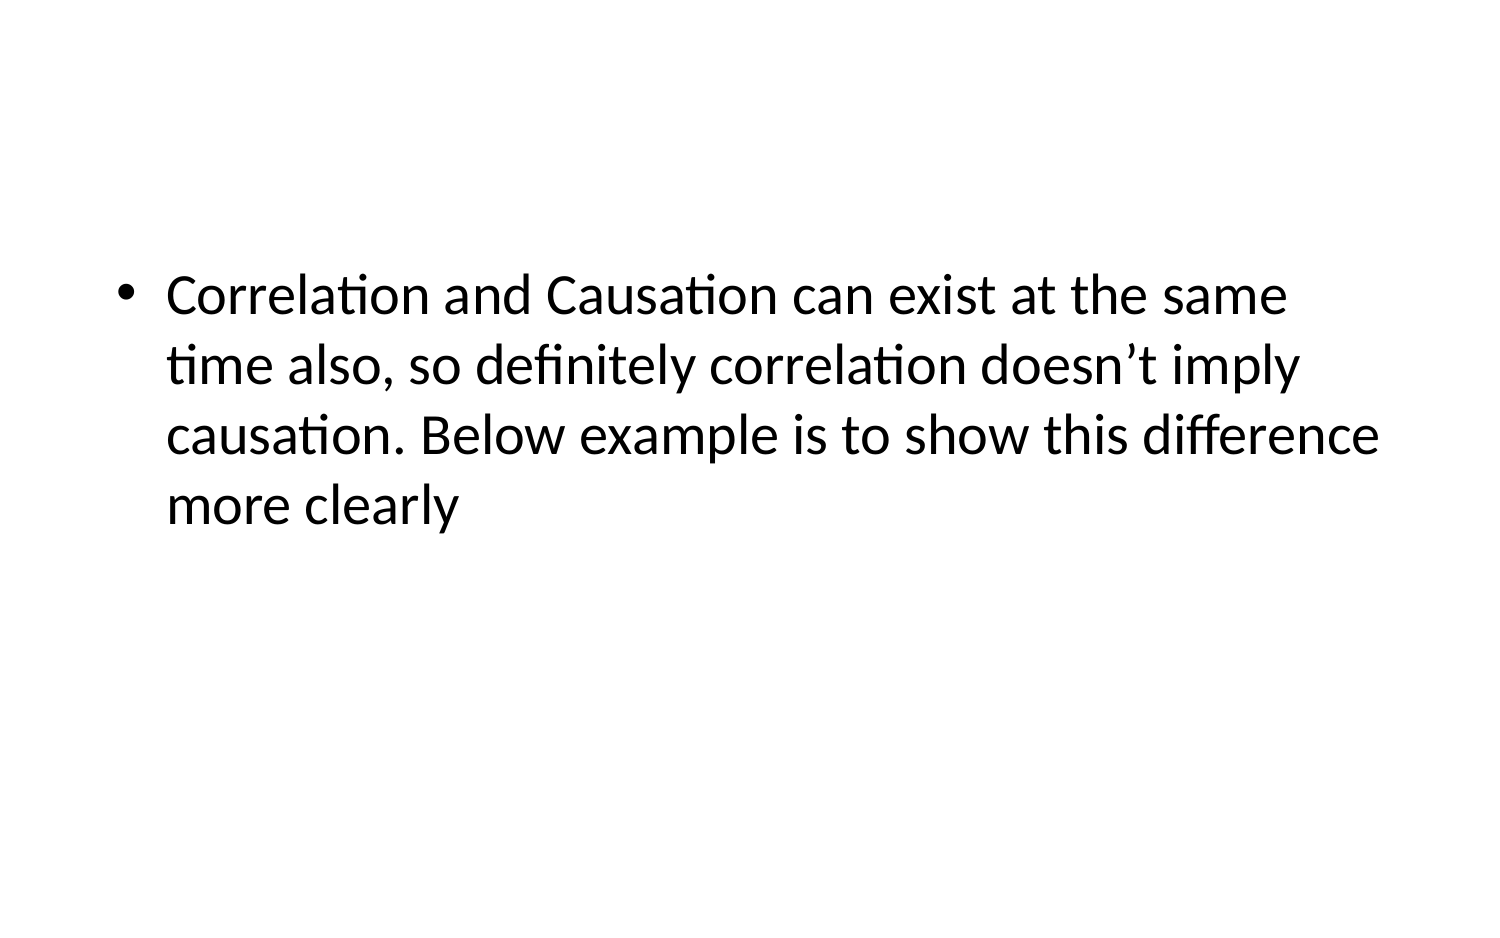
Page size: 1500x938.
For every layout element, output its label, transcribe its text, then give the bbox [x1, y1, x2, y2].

list Correlation and Causation can exist at the same time also, so definitely correlation doesn’t imply causation. Below example is to show this difference more clearly [103, 249, 1397, 845]
